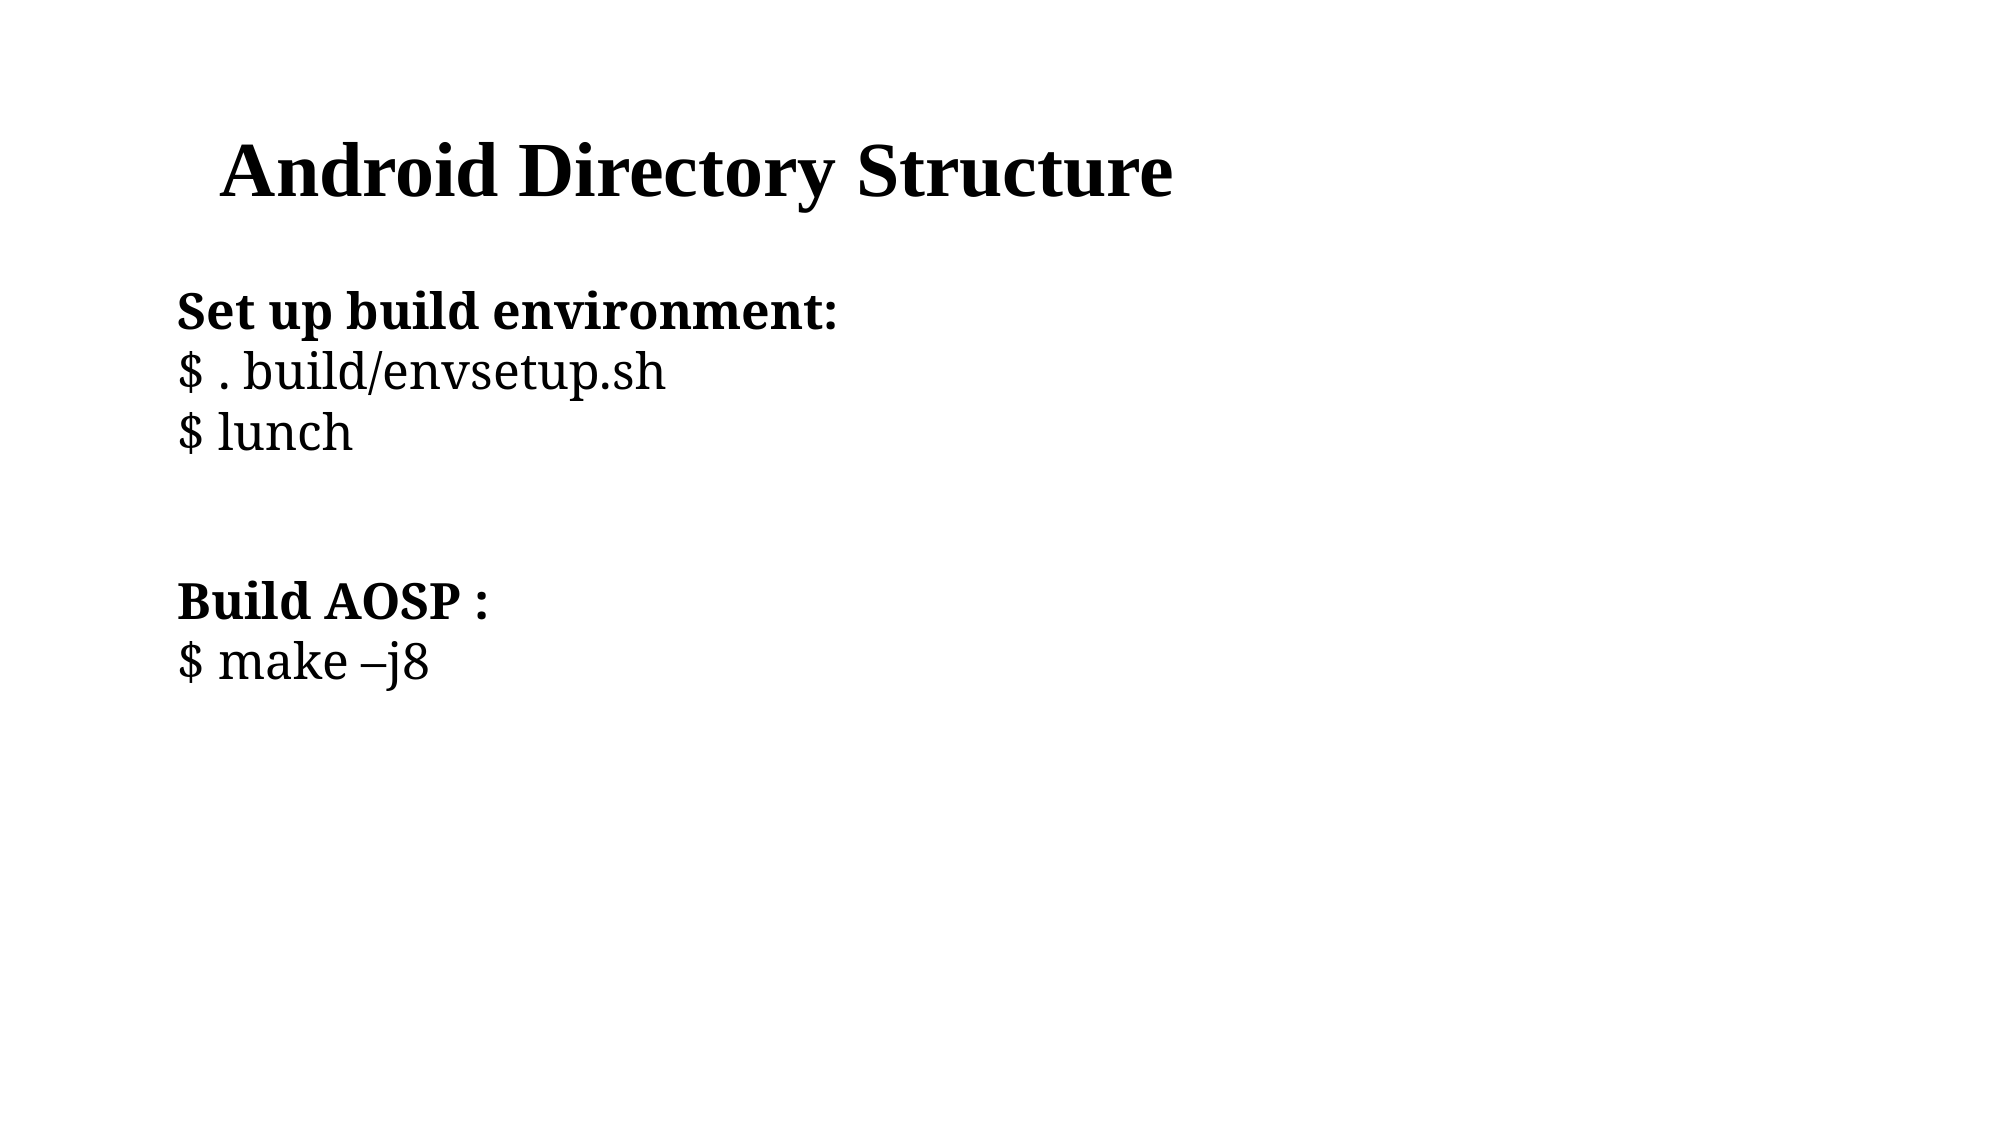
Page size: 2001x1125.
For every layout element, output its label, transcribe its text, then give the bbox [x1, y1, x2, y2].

text_box Set up build environment: $ . build/envsetup.sh $ lunch [162, 272, 1778, 468]
title Android Directory Structure [138, 115, 1254, 237]
text_box Build AOSP : $ make –j8 [162, 562, 1163, 698]
